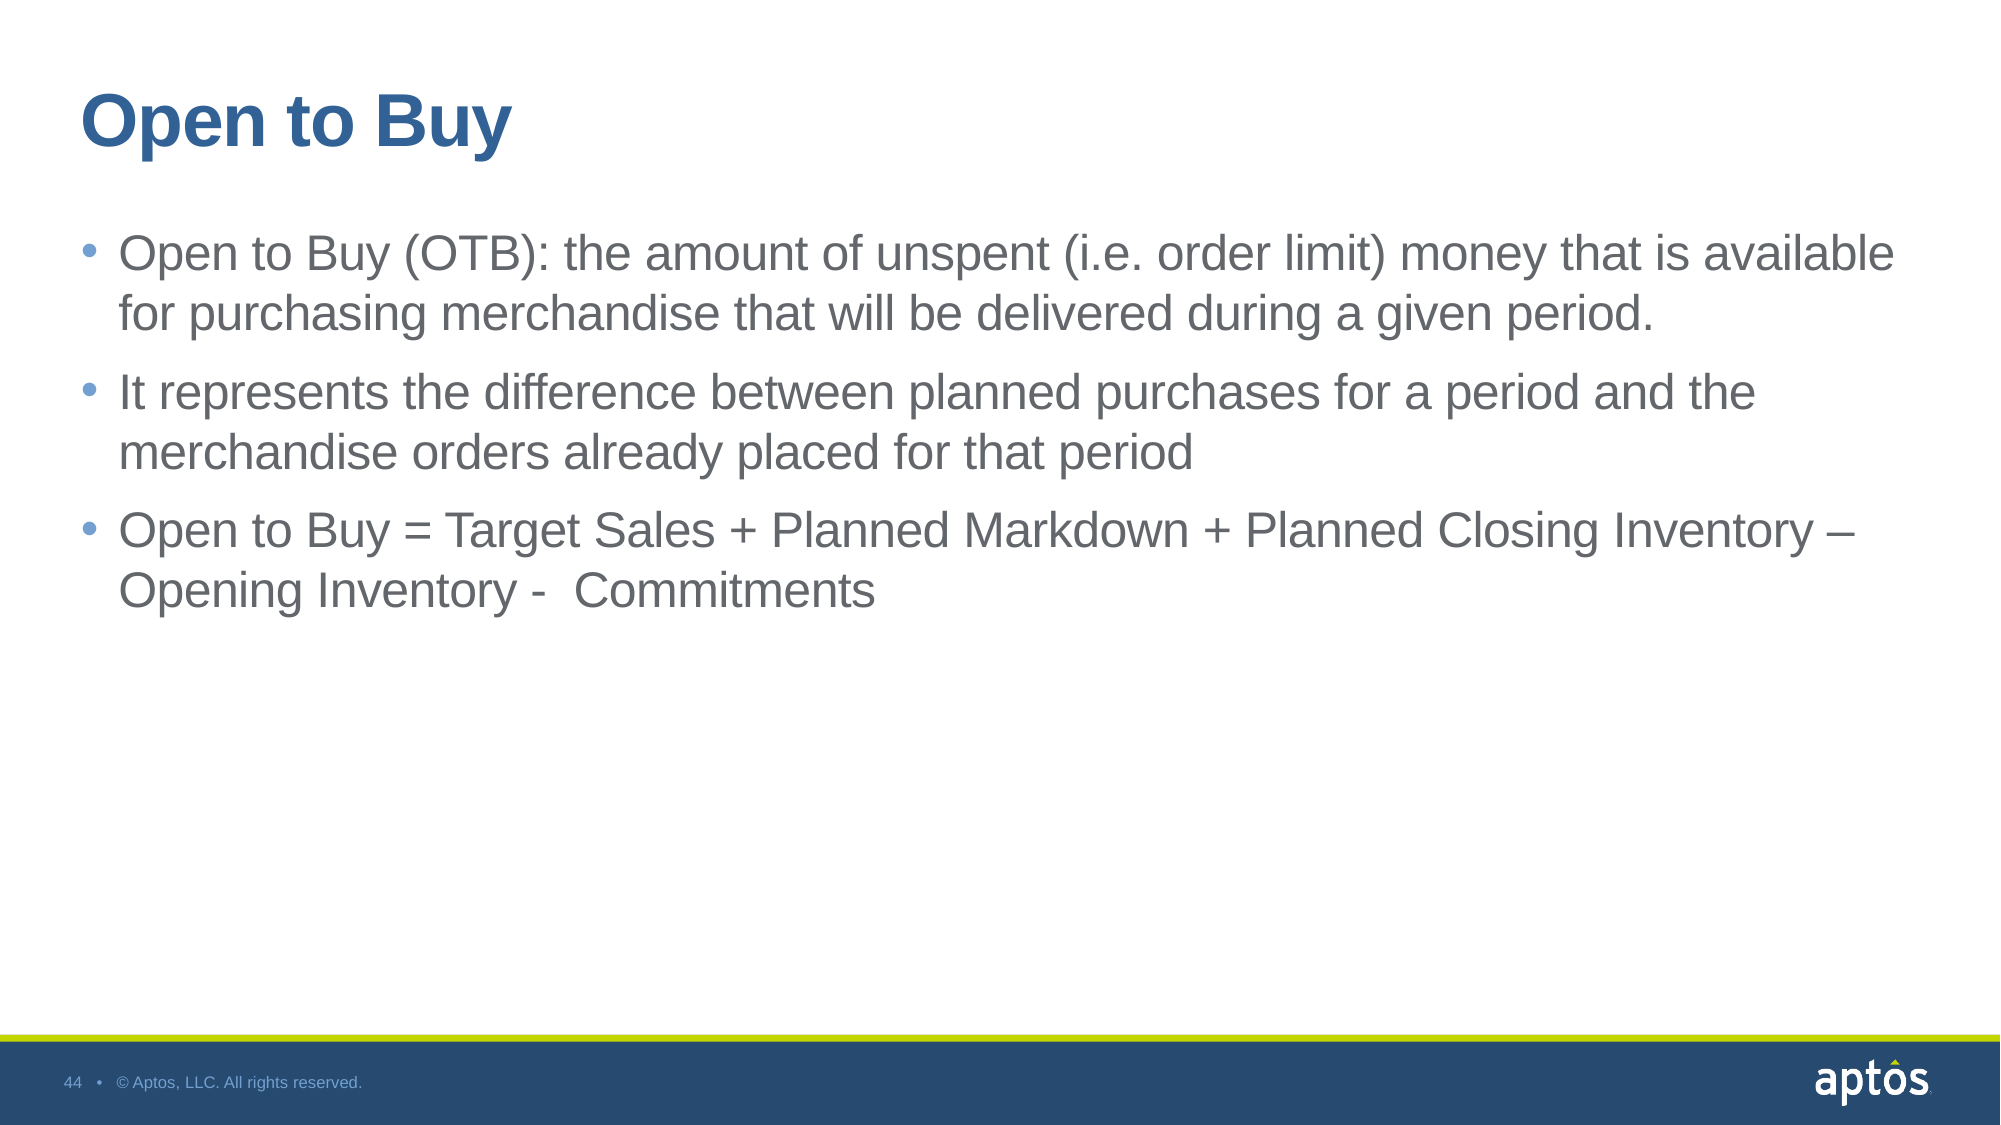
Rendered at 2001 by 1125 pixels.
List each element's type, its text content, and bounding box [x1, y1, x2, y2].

title Open to Buy [62, 56, 1938, 176]
list Open to Buy (OTB): the amount of unspent (i.e. order limit) money that is available for purchasing merchandise that will be delivered during a given period. It represents the difference between planned purchases for a period and the merchandise orders already placed for that period Open to Buy = Target Sales + Planned Markdown + Planned Closing Inventory – Opening Inventory - Commitments [62, 211, 1938, 1007]
